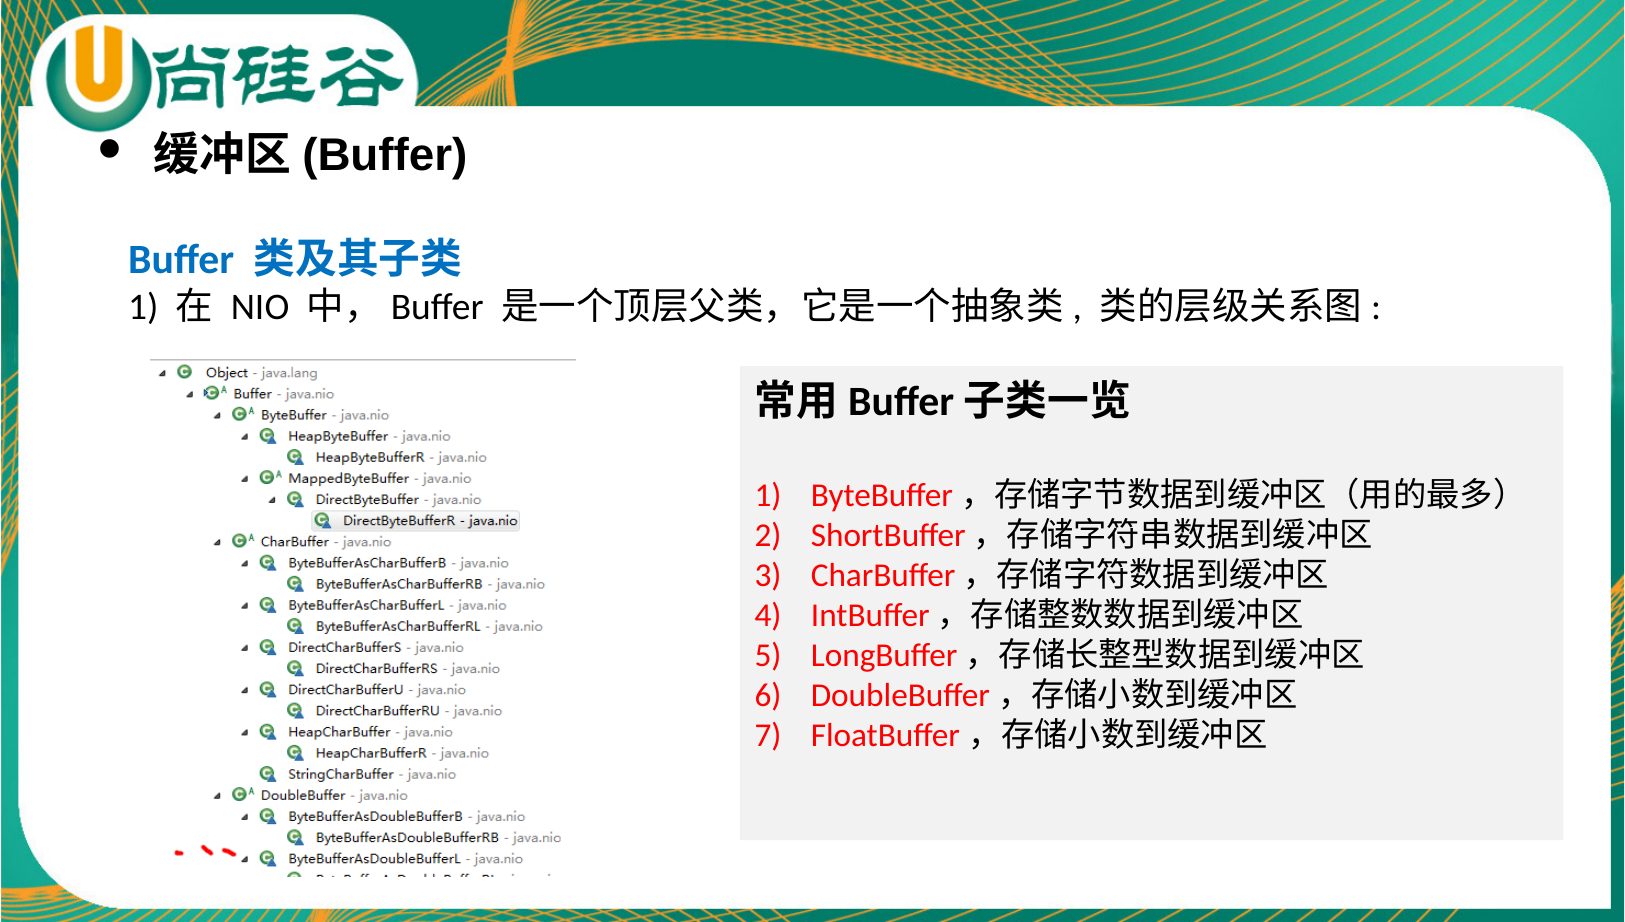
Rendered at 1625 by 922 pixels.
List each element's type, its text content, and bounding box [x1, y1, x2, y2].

text_box 常用Buffer子类一览 ByteBuffer，存储字节数据到缓冲区（用的最多） ShortBuffer，存储字符串数据到缓冲区 CharBuffer，存储字符数据到缓冲区 IntBuffer，存储整数数据到缓冲区 LongBuffer，存储长整型数据到缓冲区 DoubleBuffer，存储小数到缓冲区 FloatBuffer，存储小数到缓冲区 [739, 366, 1564, 841]
picture [0, 0, 1625, 922]
text_box 缓冲区(Buffer) [82, 123, 1375, 188]
text_box Buffer 类及其子类 1) 在 NIO 中，Buffer 是一个顶层父类，它是一个抽象类, 类的层级关系图: [113, 224, 1524, 380]
